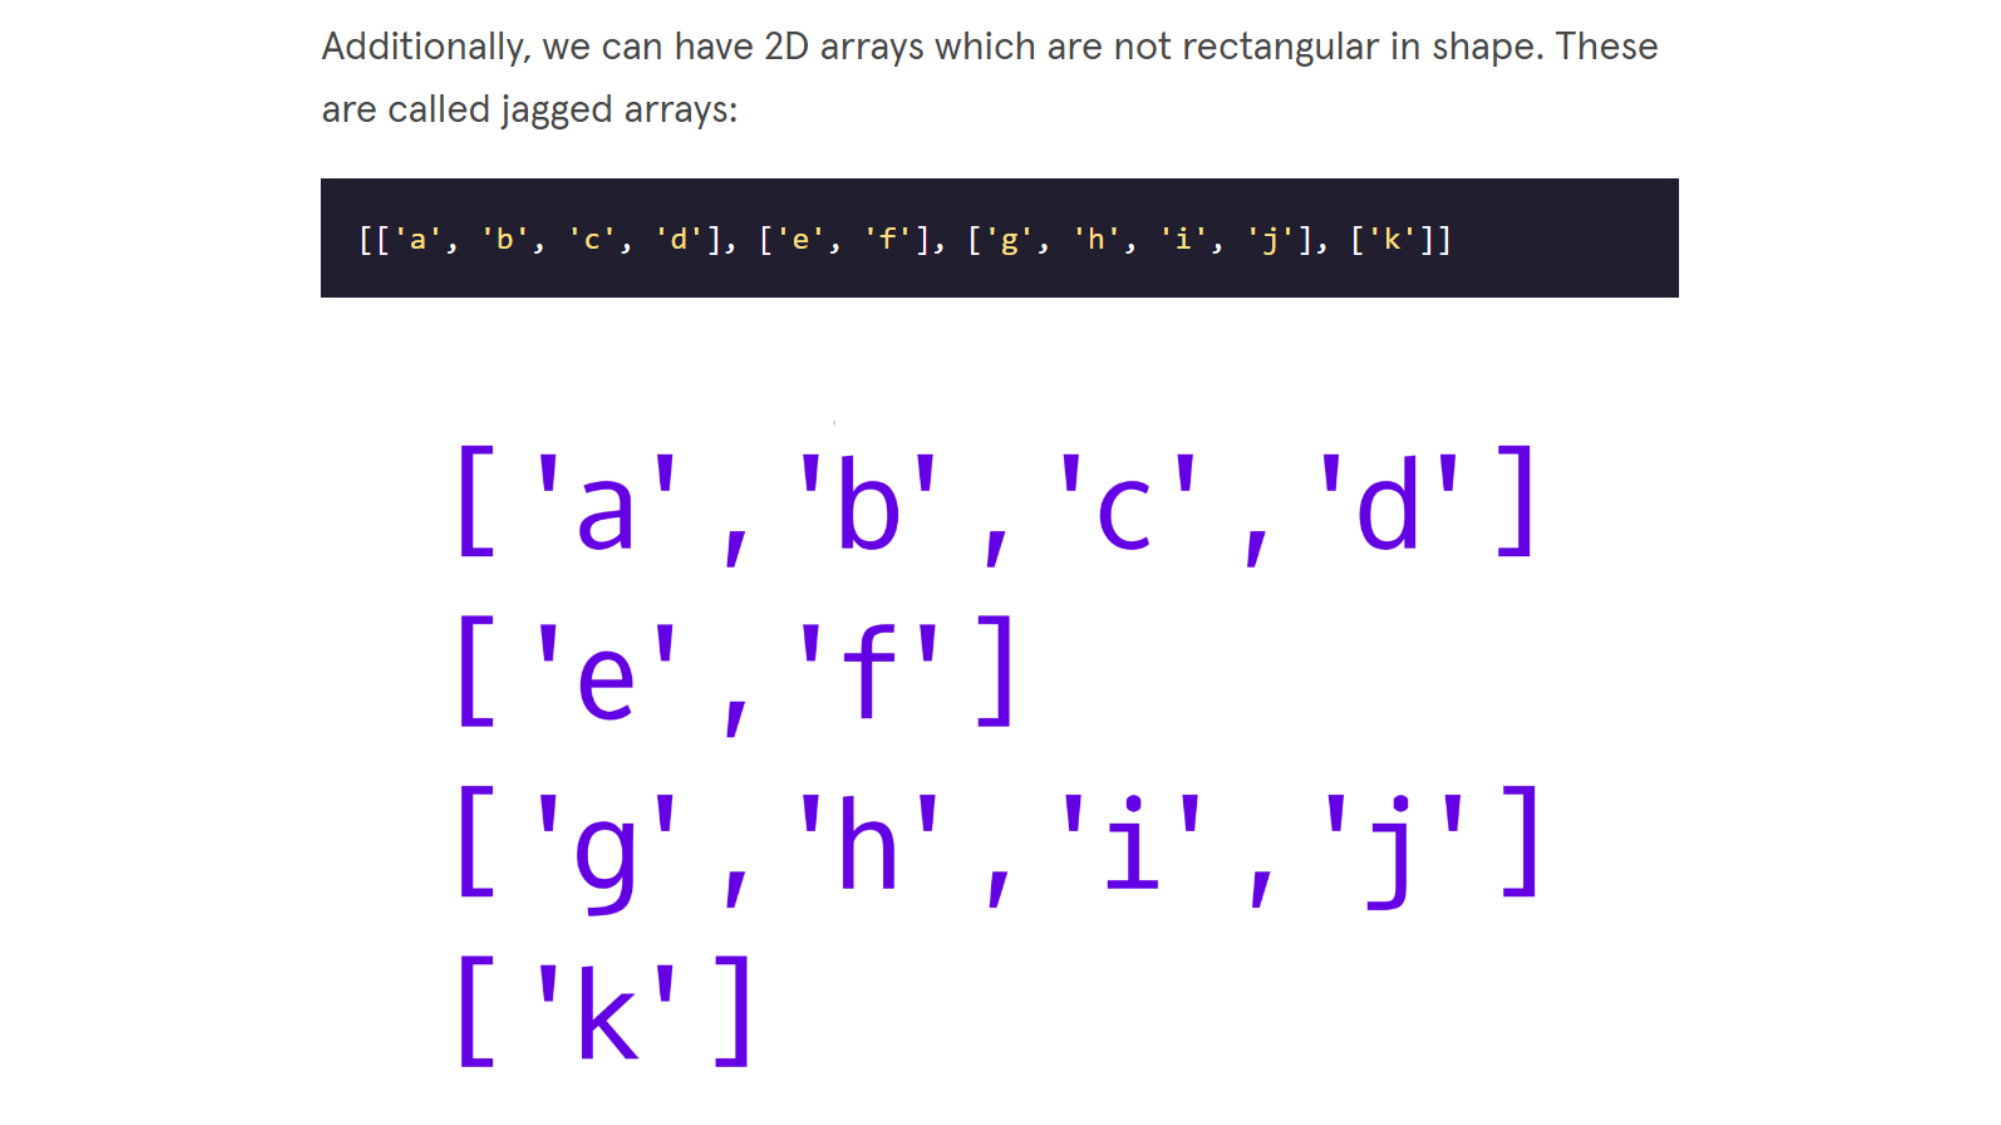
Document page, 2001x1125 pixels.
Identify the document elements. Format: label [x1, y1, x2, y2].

picture [287, 0, 1713, 1125]
